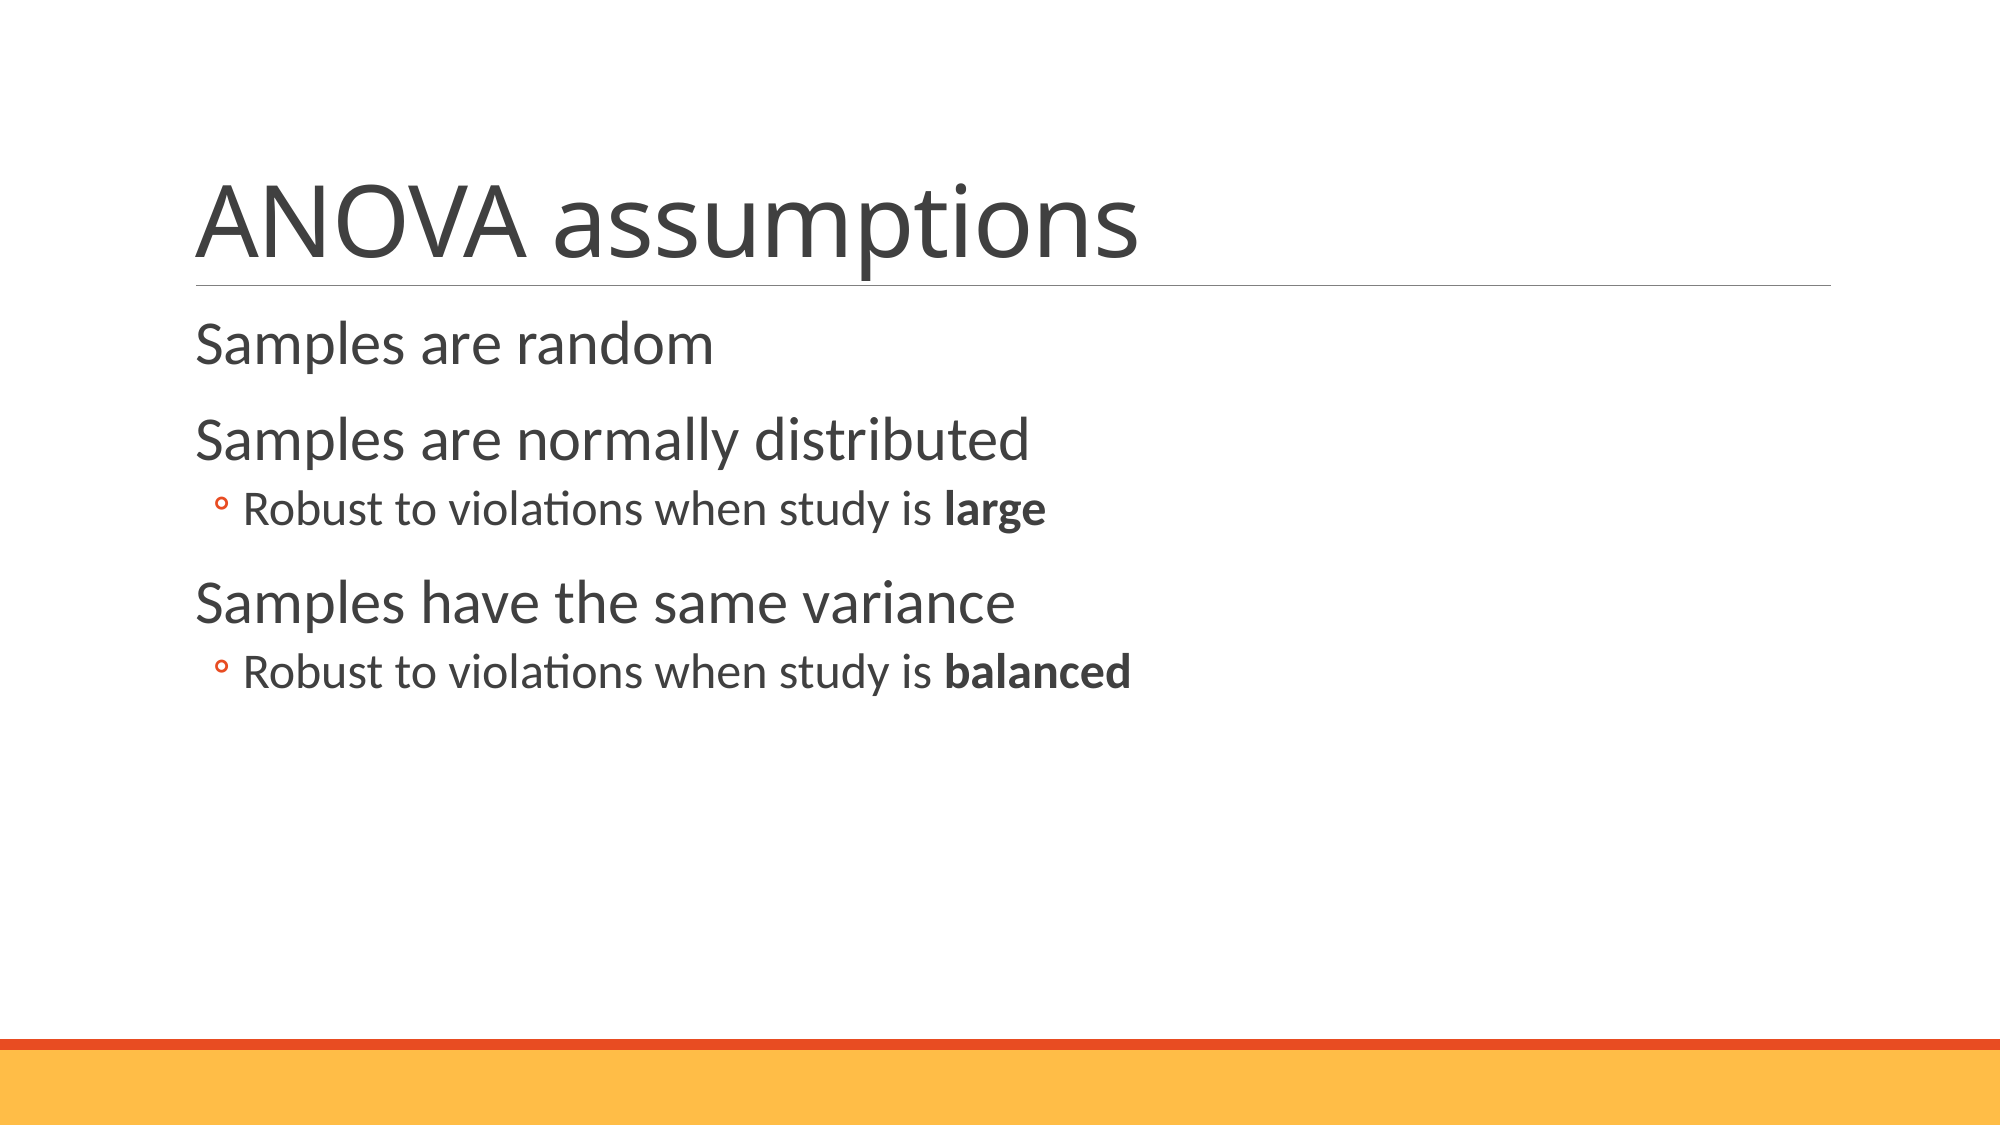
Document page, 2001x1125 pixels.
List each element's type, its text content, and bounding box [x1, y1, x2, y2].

list Samples are random Samples are normally distributed Robust to violations when study is large Samples have the same variance Robust to violations when study is balanced [180, 302, 1830, 963]
title ANOVA assumptions [180, 47, 1830, 285]
